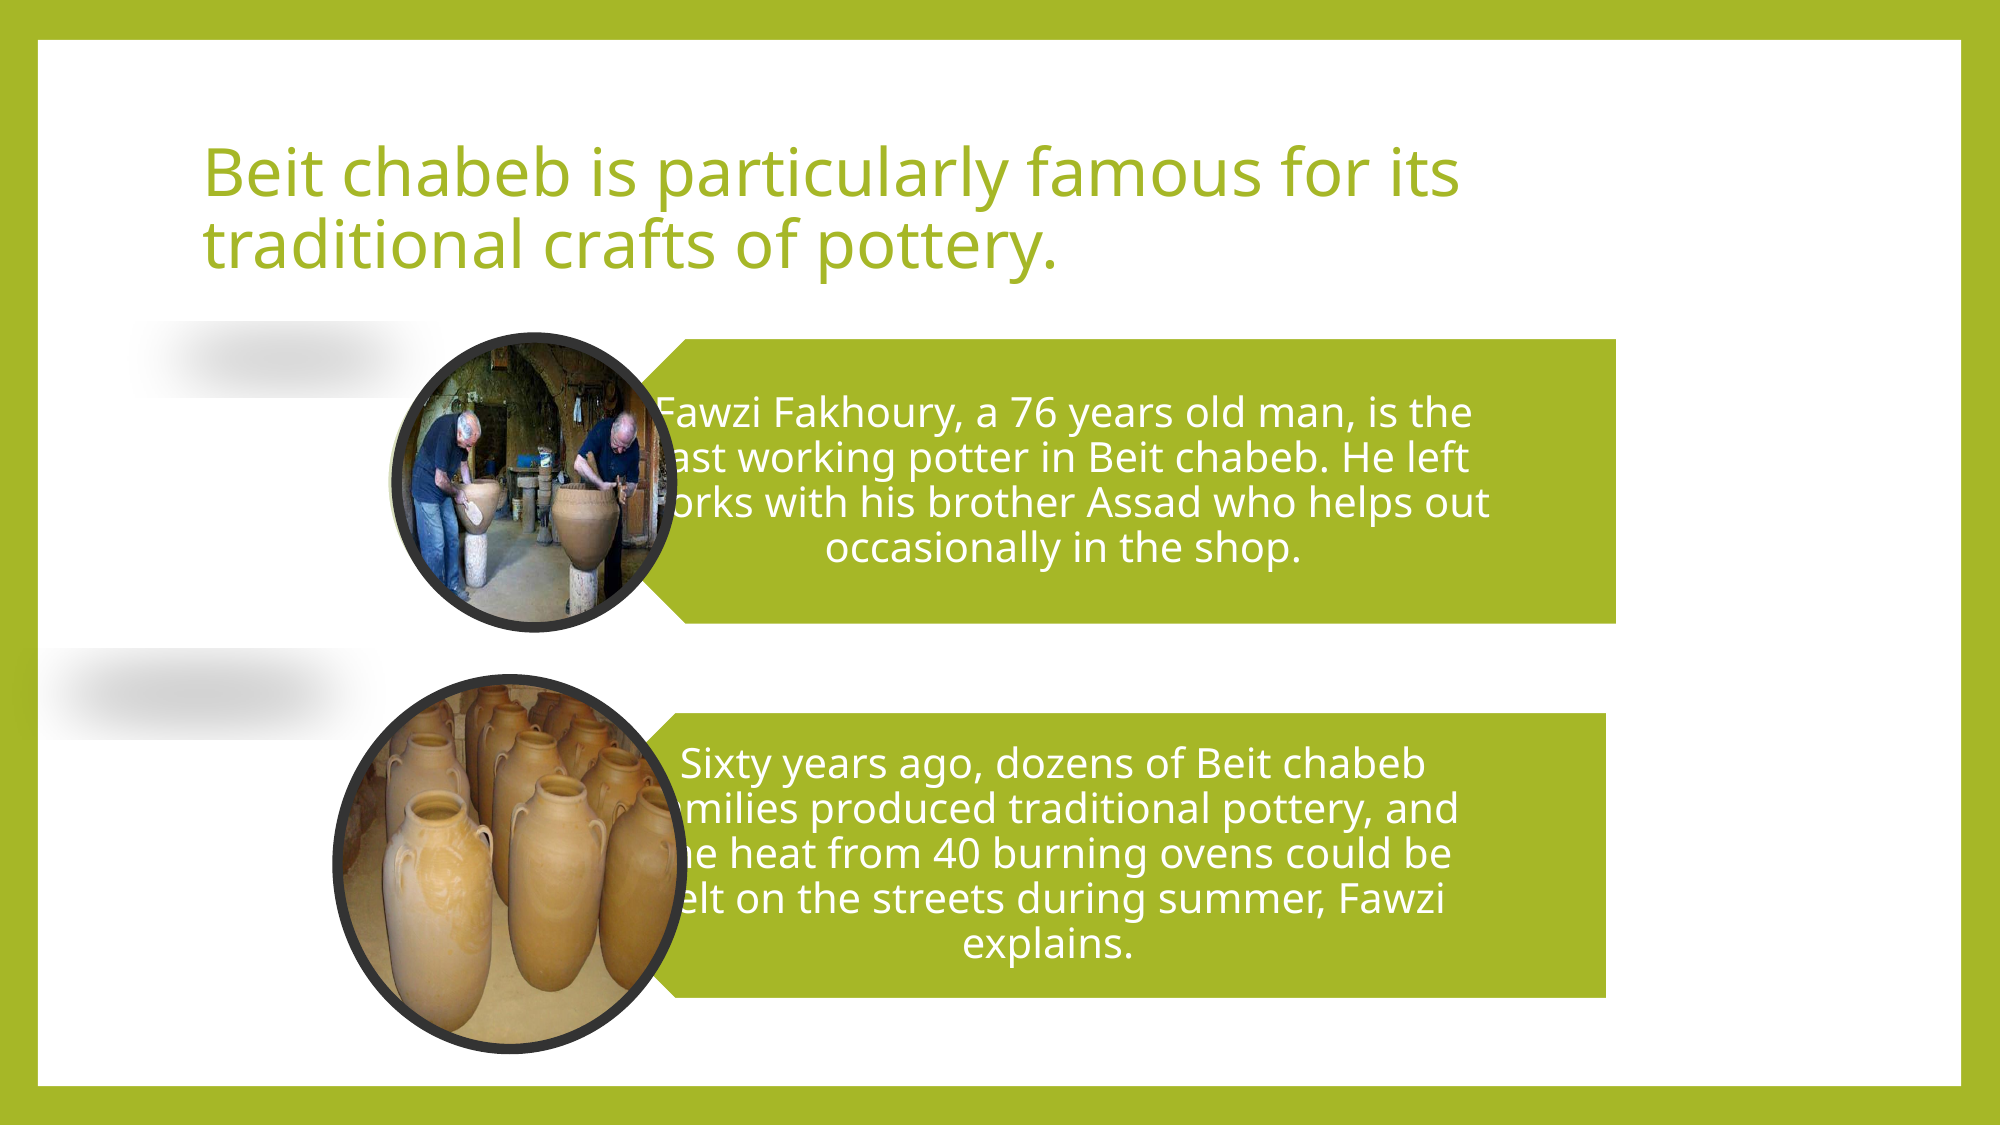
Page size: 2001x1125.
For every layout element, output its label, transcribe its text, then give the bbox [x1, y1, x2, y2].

picture [396, 337, 673, 628]
picture [337, 678, 683, 1050]
title Beit chabeb is particularly famous for its traditional crafts of pottery. [187, 99, 1808, 323]
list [187, 337, 1808, 1001]
